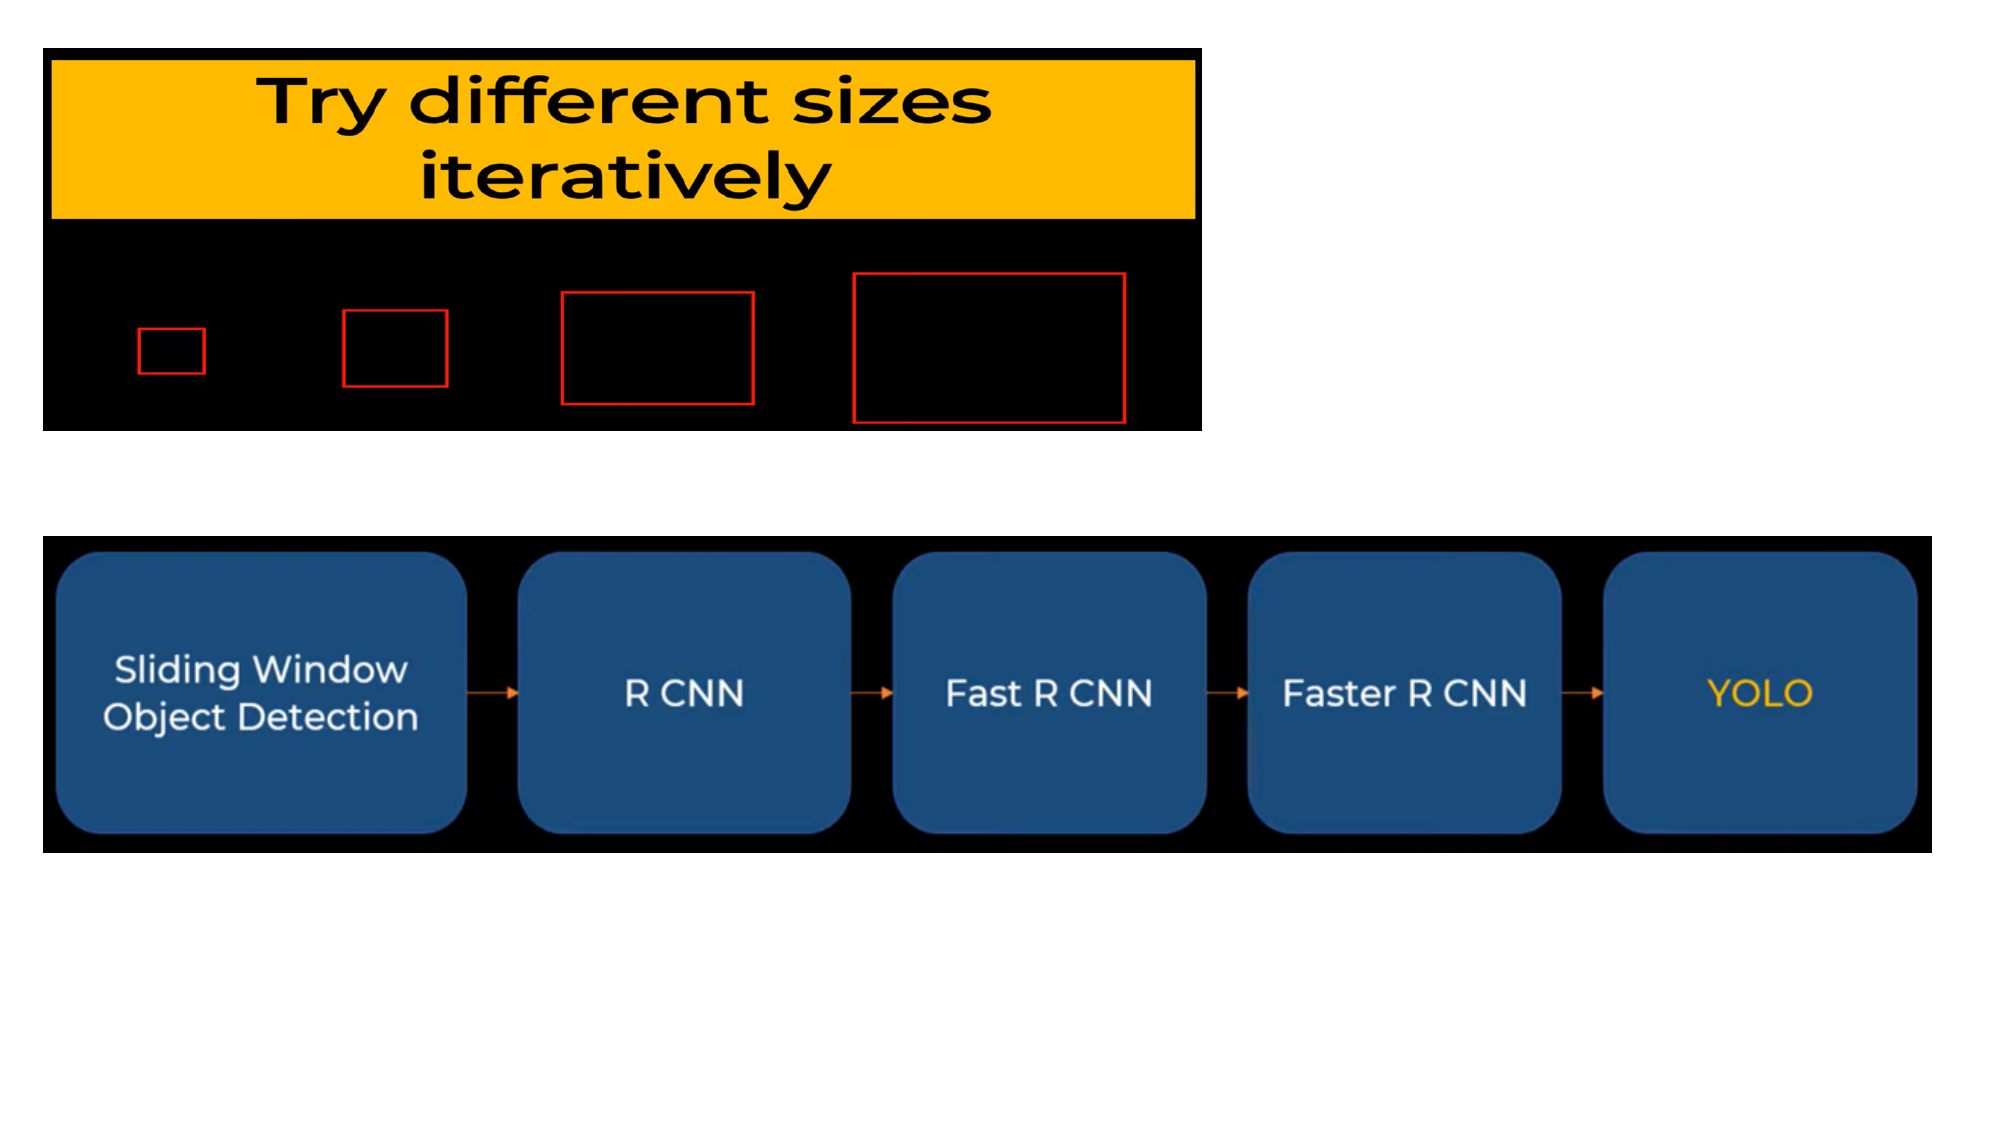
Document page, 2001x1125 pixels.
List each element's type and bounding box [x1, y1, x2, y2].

picture [43, 48, 1202, 431]
picture [43, 536, 1932, 853]
